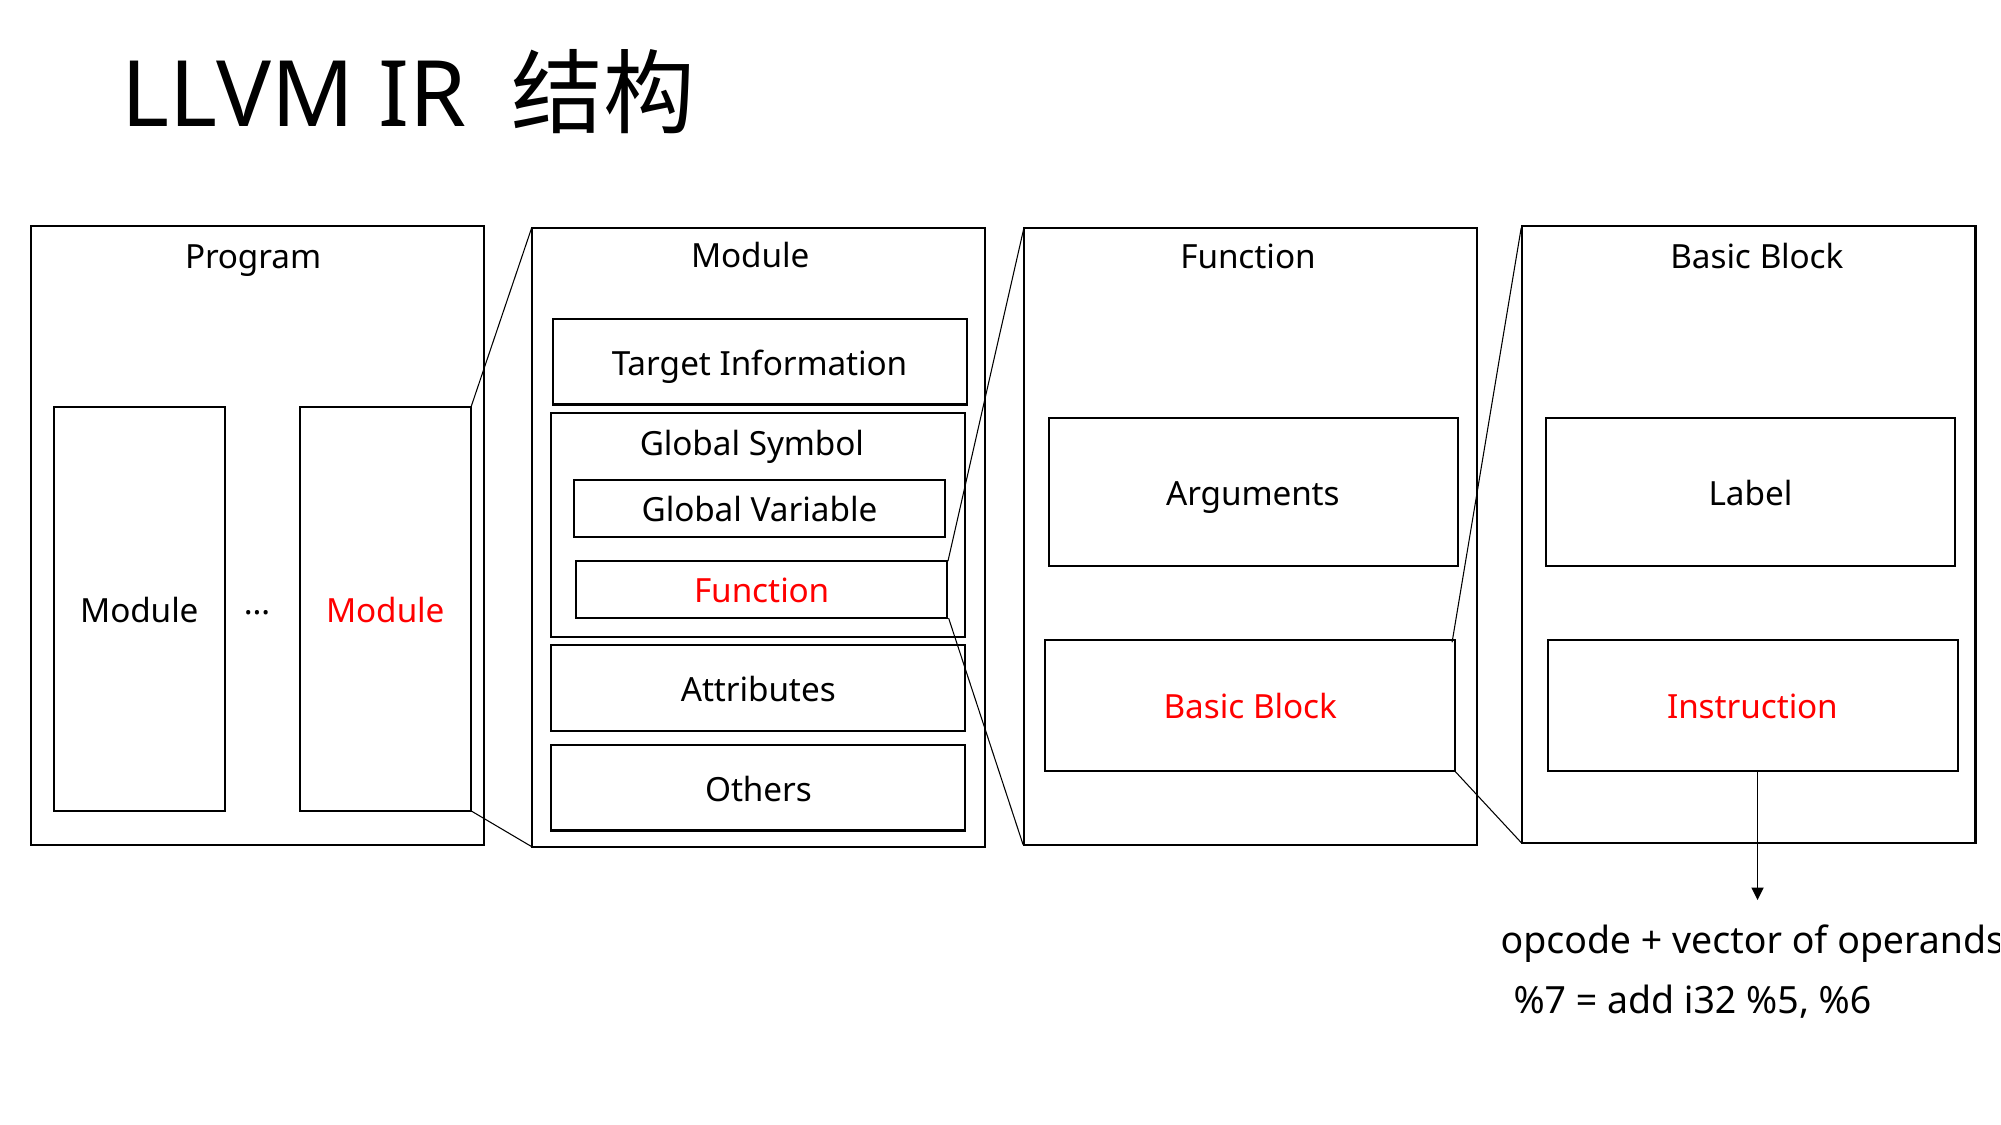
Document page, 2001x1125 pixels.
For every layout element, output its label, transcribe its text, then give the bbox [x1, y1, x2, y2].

text_box Instruction [1547, 639, 1959, 772]
text_box Program [170, 227, 342, 283]
text_box [948, 562, 966, 618]
text_box Basic Block [1655, 227, 1881, 283]
text_box Module [53, 406, 226, 812]
text_box Target Information [552, 318, 947, 406]
text_box Others [550, 744, 948, 832]
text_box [470, 810, 532, 847]
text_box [1452, 227, 1522, 643]
text_box [1521, 225, 1977, 844]
text_box [30, 225, 485, 846]
title LLVM IR 结构 [106, 0, 1832, 206]
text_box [1453, 769, 1522, 843]
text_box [947, 227, 1024, 562]
text_box Attributes [550, 644, 948, 732]
text_box Label [1545, 417, 1956, 567]
text_box Basic Block [1044, 639, 1456, 772]
text_box Module [676, 226, 832, 282]
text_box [948, 618, 1024, 845]
text_box … [228, 573, 286, 629]
text_box Arguments [1048, 417, 1452, 567]
text_box [550, 412, 948, 638]
text_box %7 = add i32 %5, %6 [1498, 968, 1887, 1029]
text_box Module [299, 406, 472, 812]
text_box Global Variable [573, 479, 946, 538]
text_box [1023, 227, 1478, 846]
text_box [531, 227, 986, 848]
text_box Function [575, 560, 948, 619]
text_box opcode + vector of operands [1485, 908, 2000, 969]
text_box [470, 227, 532, 408]
text_box Global Symbol [625, 414, 892, 469]
text_box Function [1165, 227, 1336, 283]
